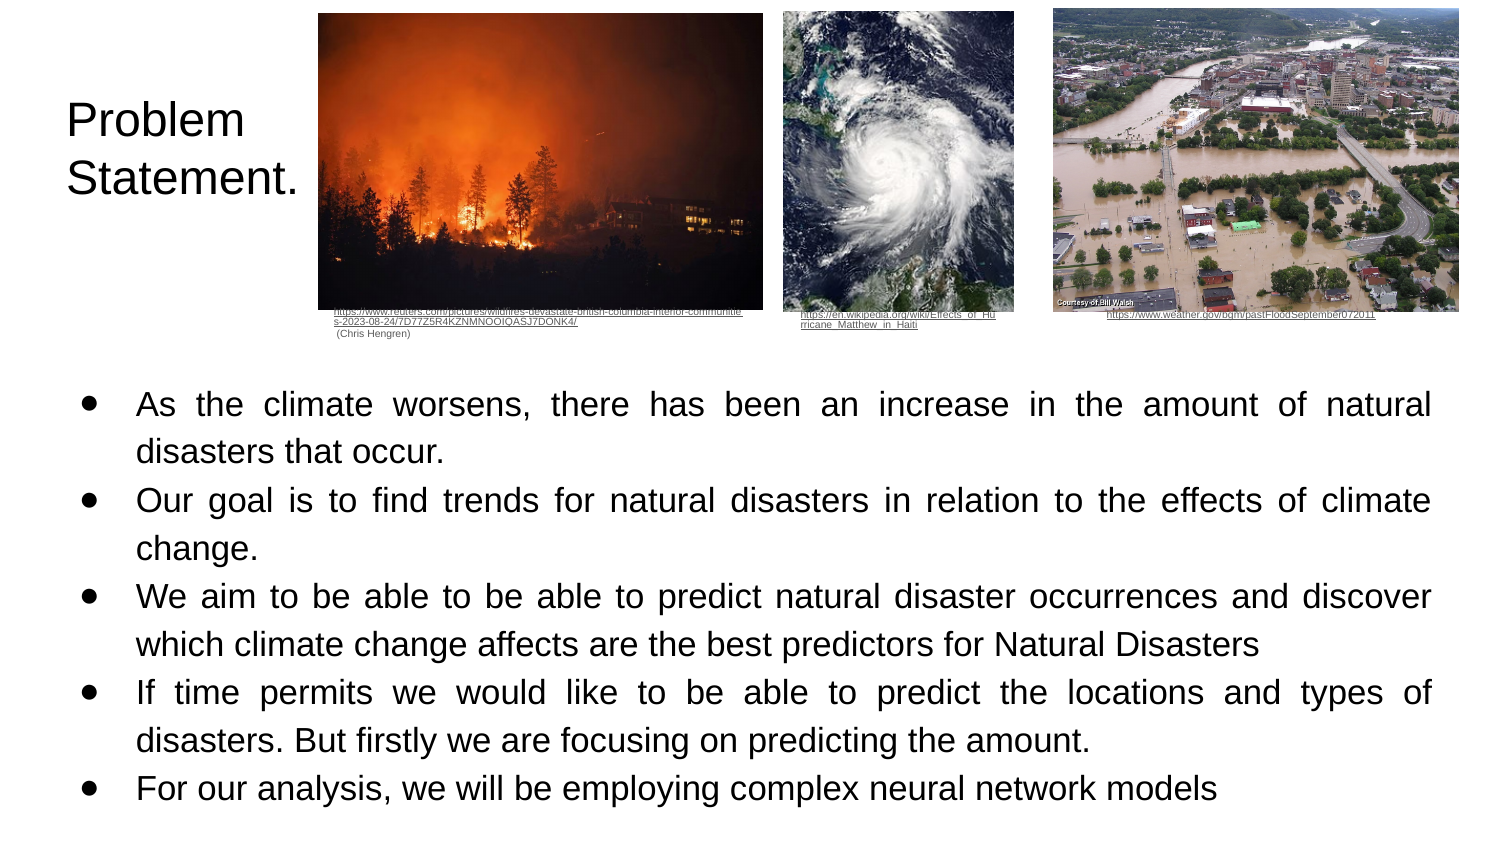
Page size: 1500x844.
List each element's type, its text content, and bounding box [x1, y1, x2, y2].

picture [783, 10, 1014, 312]
title Problem Statement. [51, 72, 313, 266]
picture [318, 13, 763, 310]
list As the climate worsens, there has been an increase in the amount of natural disasters that occur. Our goal is to find trends for natural disasters in relation to the effects of climate change. We aim to be able to be able to predict natural disaster occurrences and discover which climate change affects are the best predictors for Natural Disasters If time permits we would like to be able to predict the locations and types of disasters. But firstly we are focusing on predicting the amount. For our analysis, we will be employing complex neural network models [51, 359, 1449, 832]
picture [1053, 8, 1459, 312]
